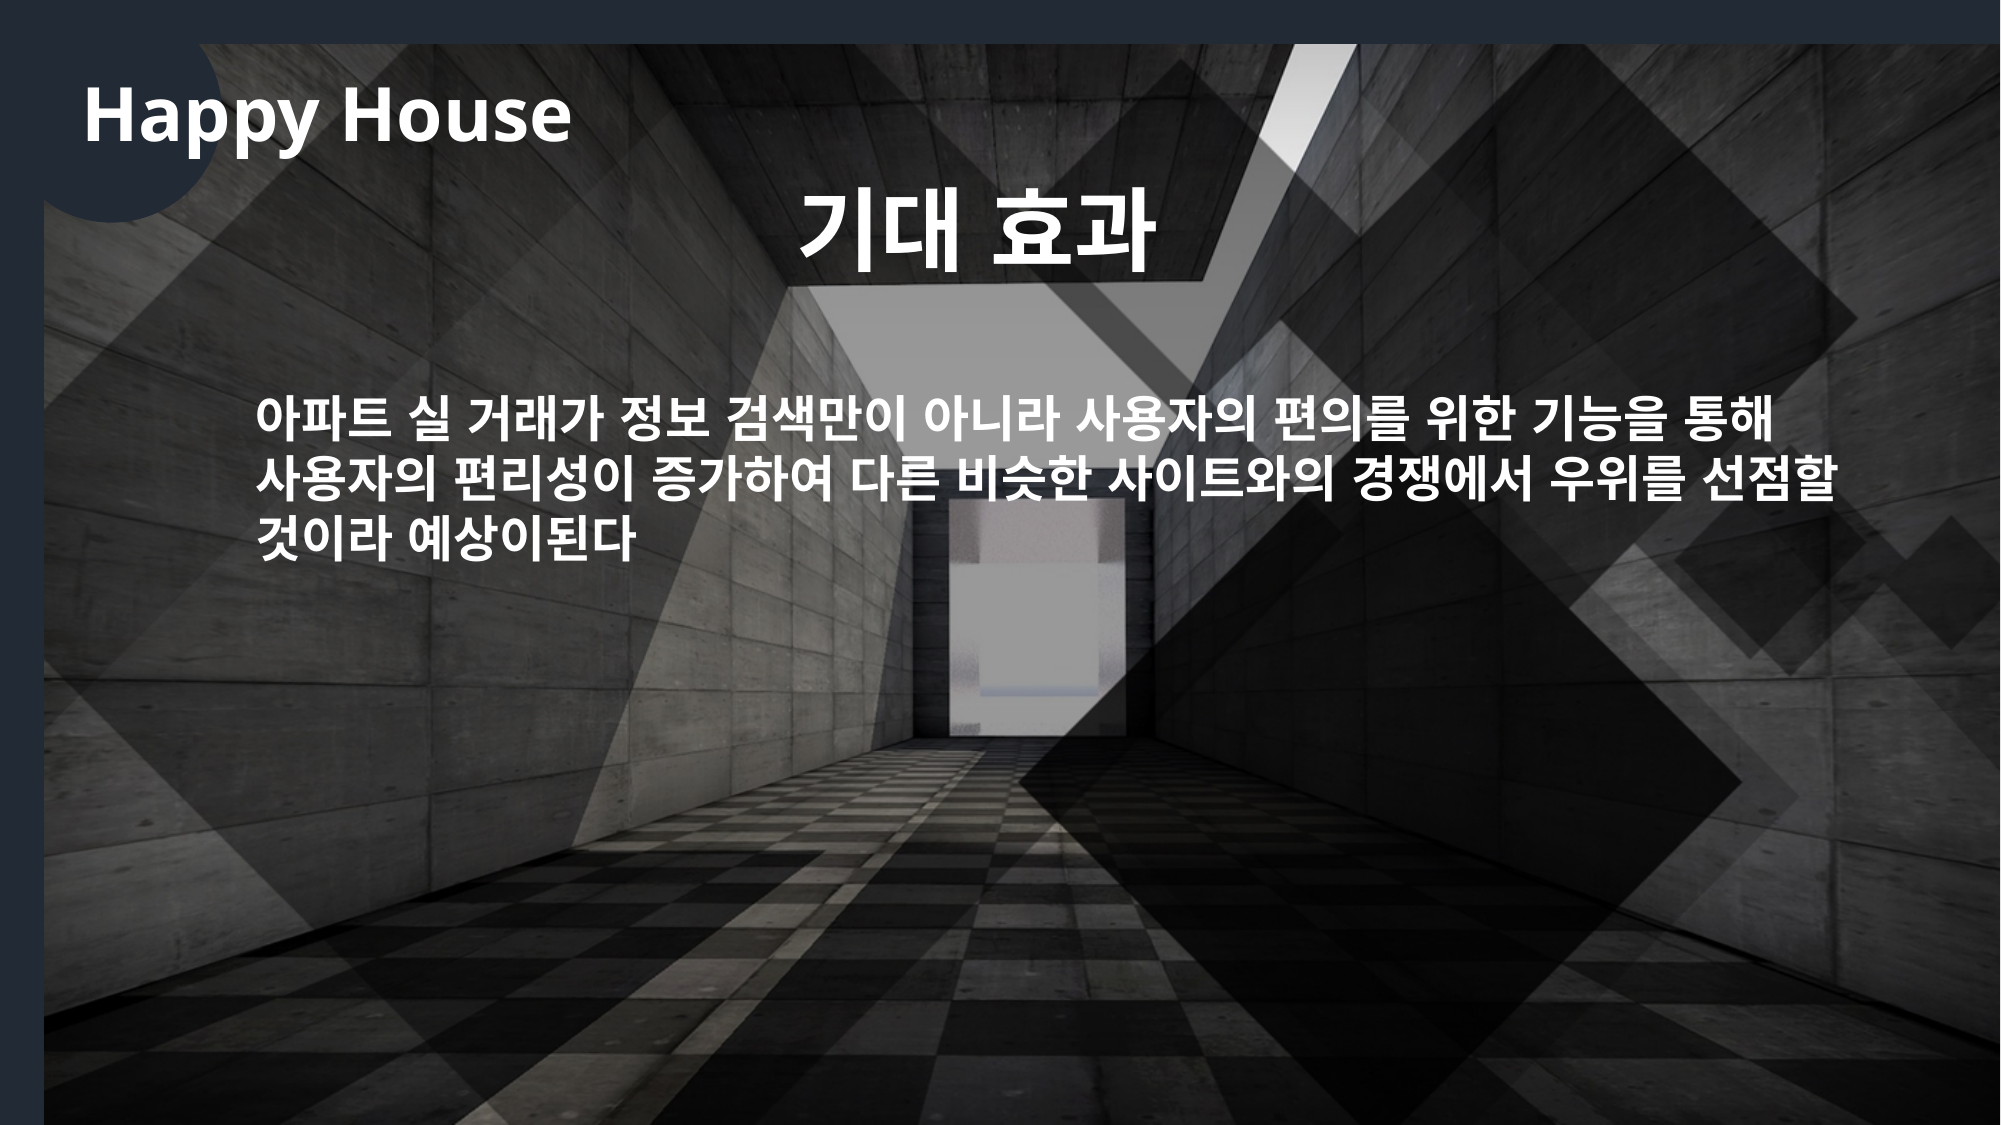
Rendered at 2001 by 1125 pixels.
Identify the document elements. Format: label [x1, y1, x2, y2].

text_box [0, 0, 2000, 1125]
